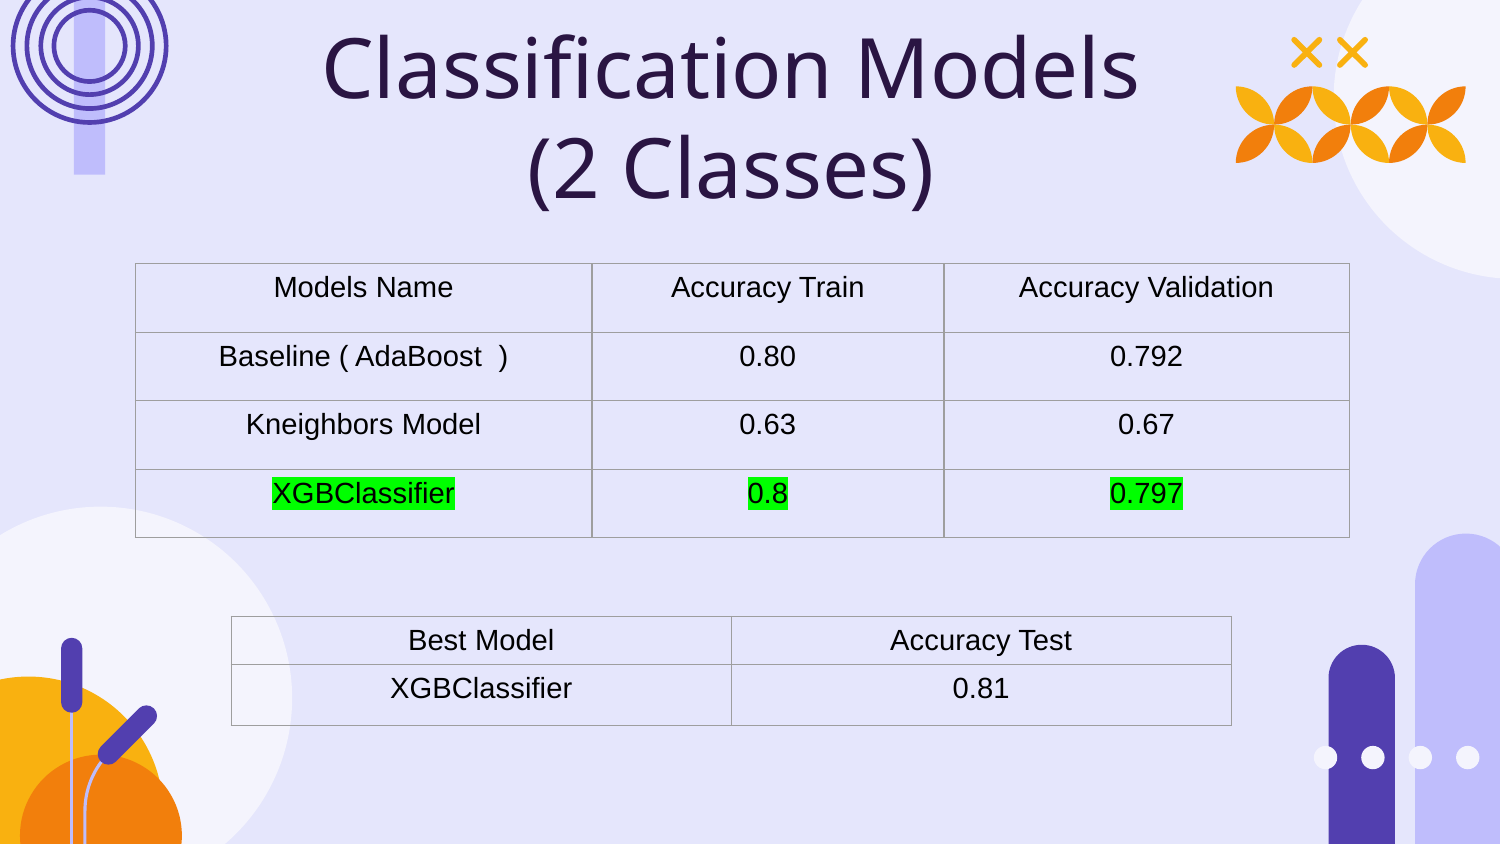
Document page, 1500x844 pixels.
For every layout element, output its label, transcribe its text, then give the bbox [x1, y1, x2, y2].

table_header Models Name [136, 264, 591, 332]
table_header Accuracy Validation [945, 264, 1349, 332]
table_cell 0.80 [593, 333, 943, 400]
table_header Best Model [232, 617, 731, 664]
table_header Accuracy Train [593, 264, 943, 332]
table_cell 0.81 [732, 665, 1231, 725]
table_cell 0.67 [945, 401, 1349, 469]
table_header Accuracy Test [732, 617, 1231, 664]
table_cell Baseline ( AdaBoost ) [136, 333, 591, 400]
table_cell 0.792 [945, 333, 1349, 400]
table_cell XGBClassifier [232, 665, 731, 725]
table_cell 0.63 [593, 401, 943, 469]
table_cell 0.8 [593, 470, 943, 537]
title Classification Models (2 Classes) [137, 0, 1326, 231]
table_cell XGBClassifier [136, 470, 591, 537]
table_cell Kneighbors Model [136, 401, 591, 469]
table_cell 0.797 [945, 470, 1349, 537]
